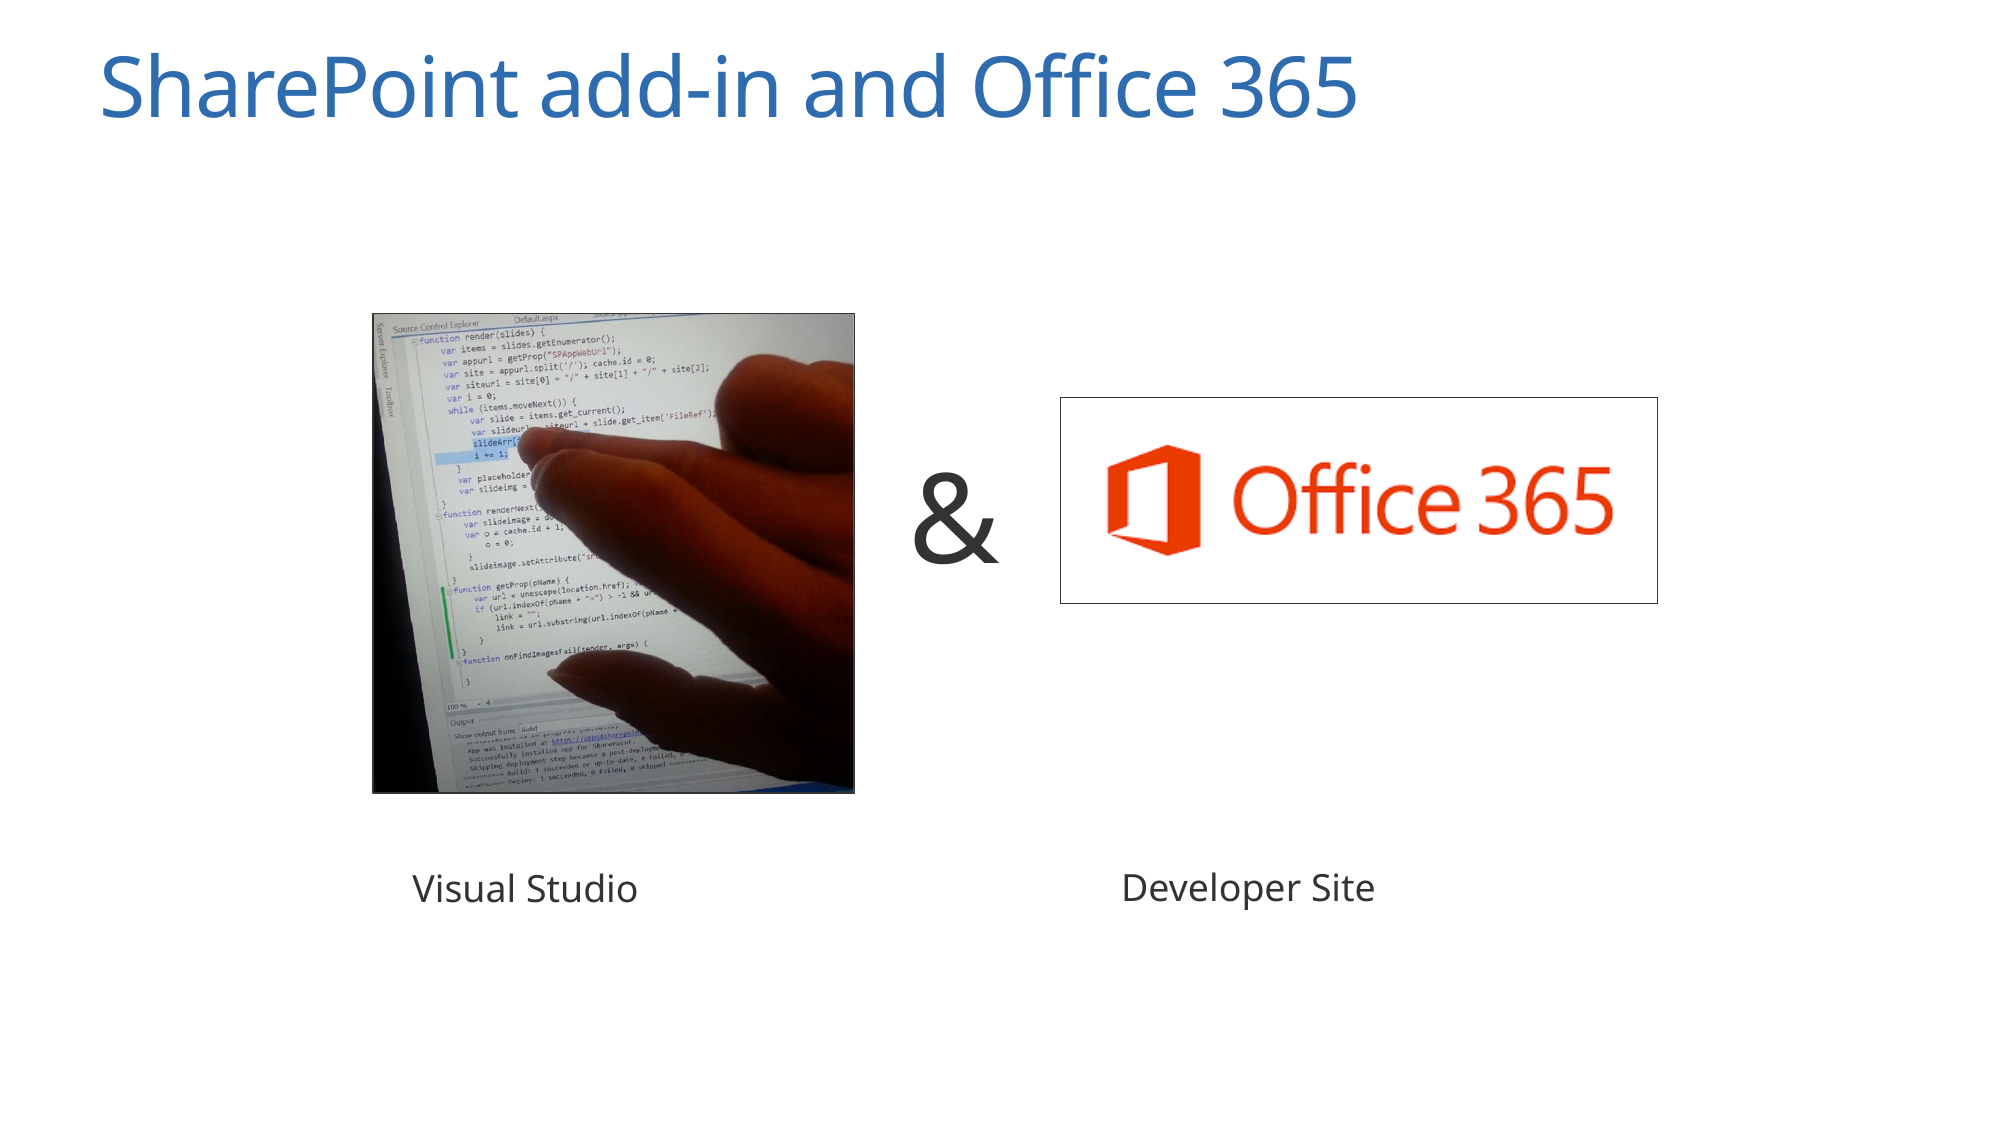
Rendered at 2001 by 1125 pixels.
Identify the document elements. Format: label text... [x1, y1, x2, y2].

text_box Visual Studio [397, 857, 741, 918]
text_box SharePoint add-in and Office 365 [85, 37, 1915, 161]
picture [1059, 396, 1658, 604]
text_box Developer Site [1106, 856, 1449, 916]
picture [373, 314, 855, 793]
text_box & [893, 431, 1036, 596]
